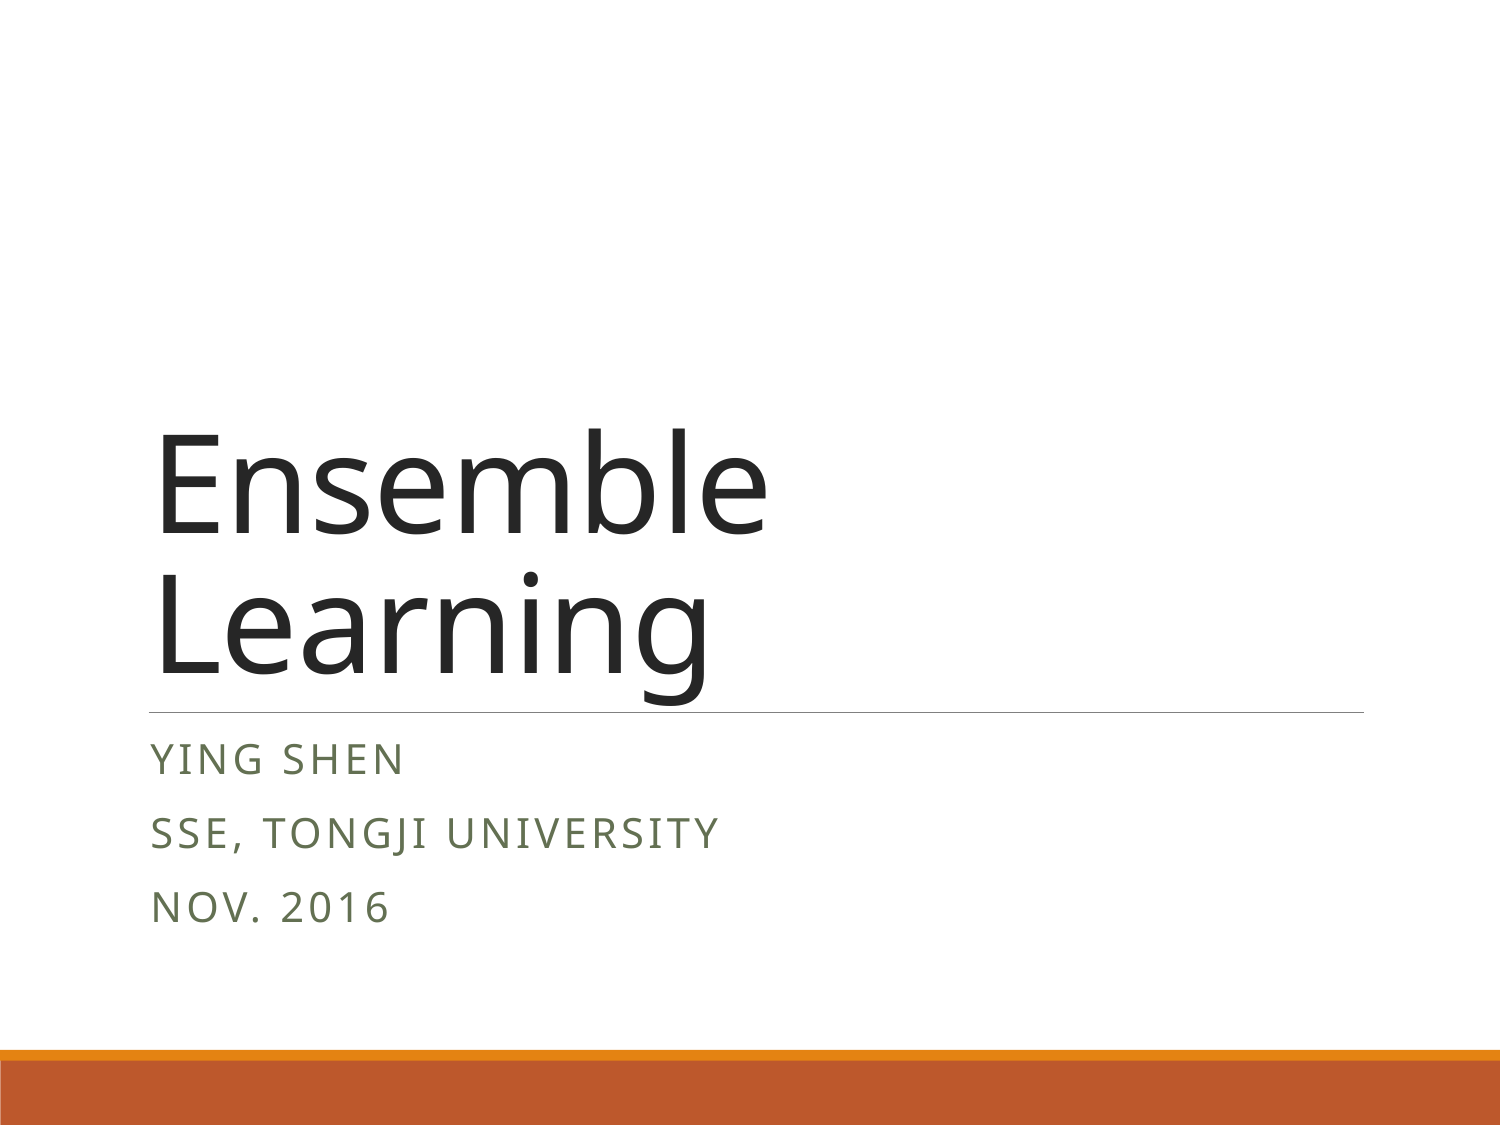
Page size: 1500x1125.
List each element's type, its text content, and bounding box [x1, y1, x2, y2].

title Ensemble Learning [135, 124, 1373, 710]
subtitle Ying shen Sse, tongji university Nov. 2016 [135, 730, 1373, 977]
